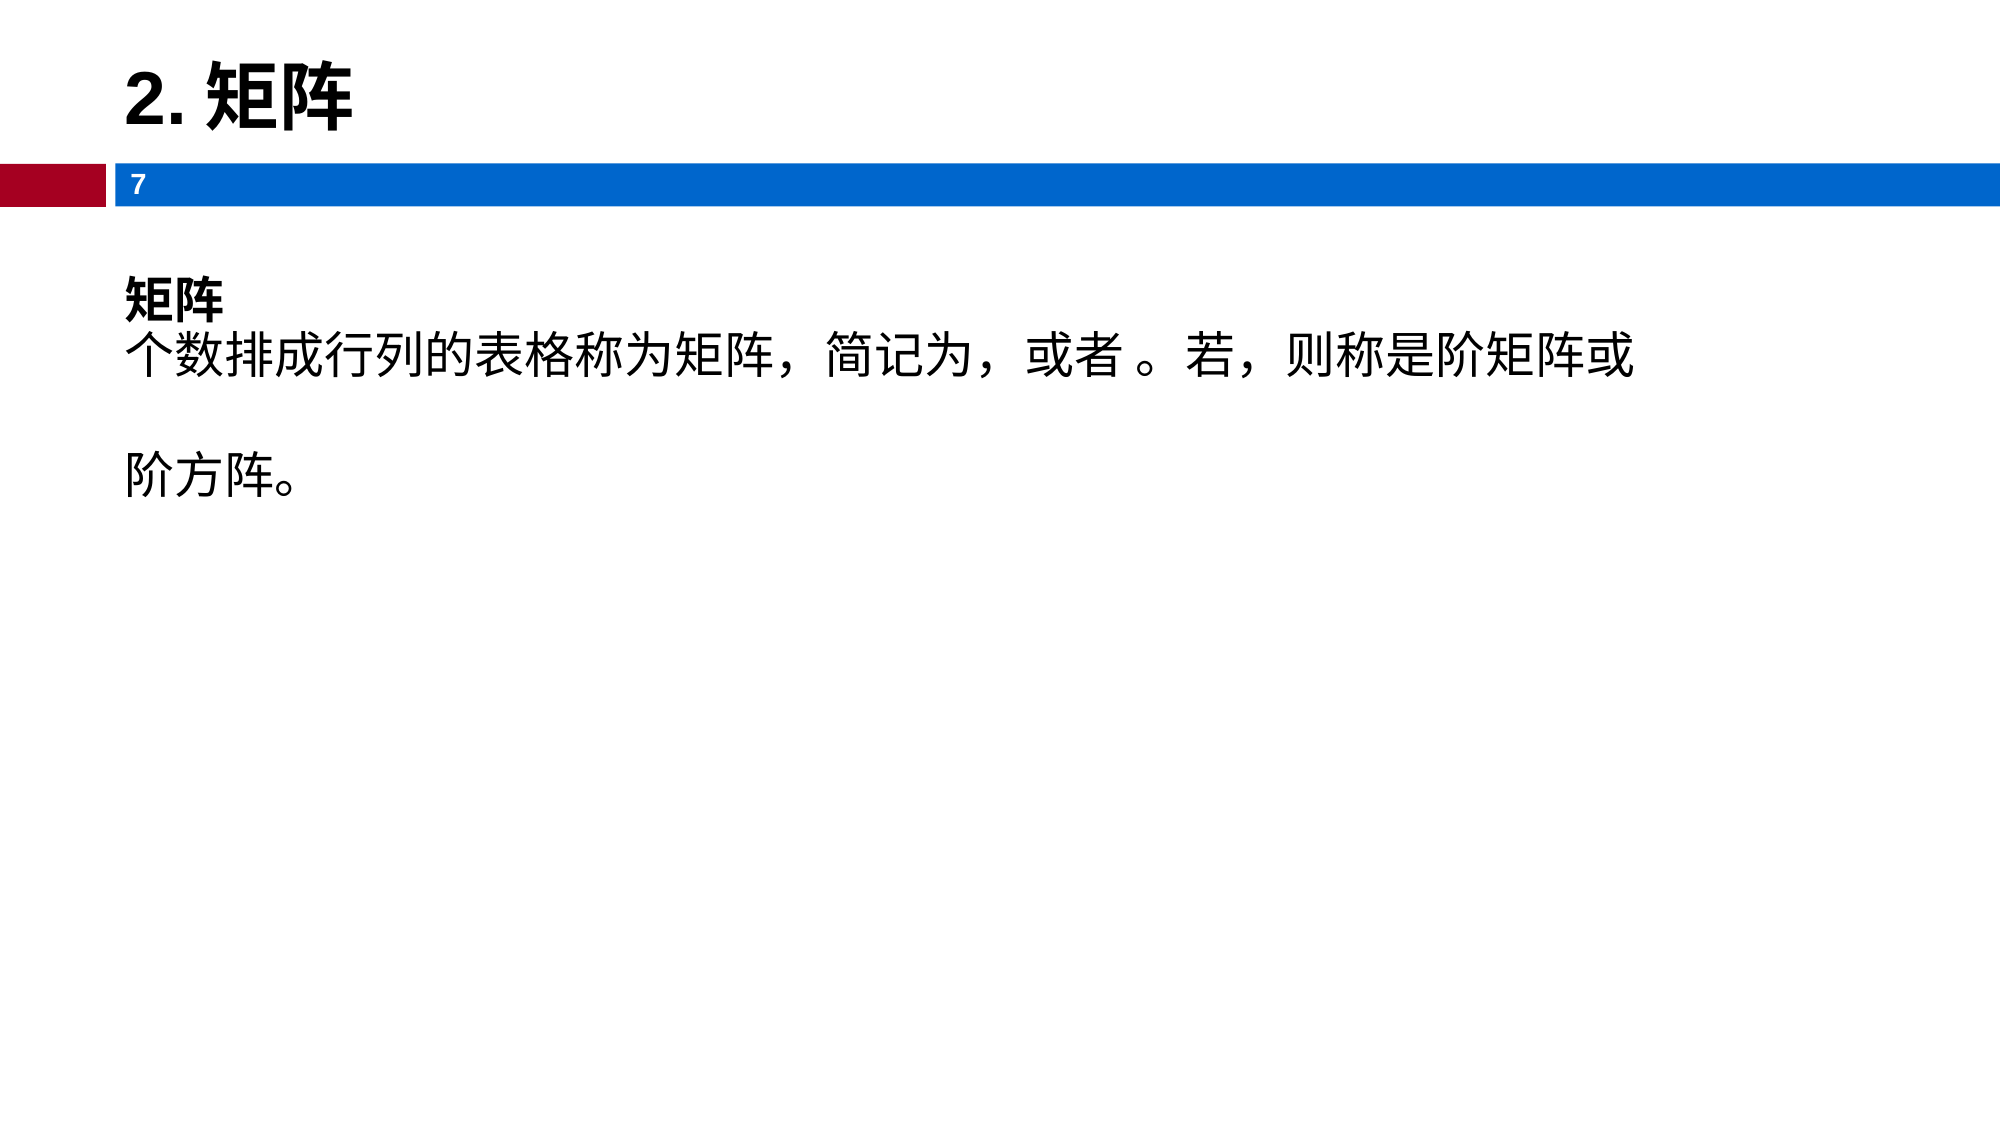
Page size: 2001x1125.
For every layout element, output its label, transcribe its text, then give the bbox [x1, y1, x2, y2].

text_box 矩阵 [109, 231, 1110, 336]
title 2.矩阵 [109, 38, 811, 150]
